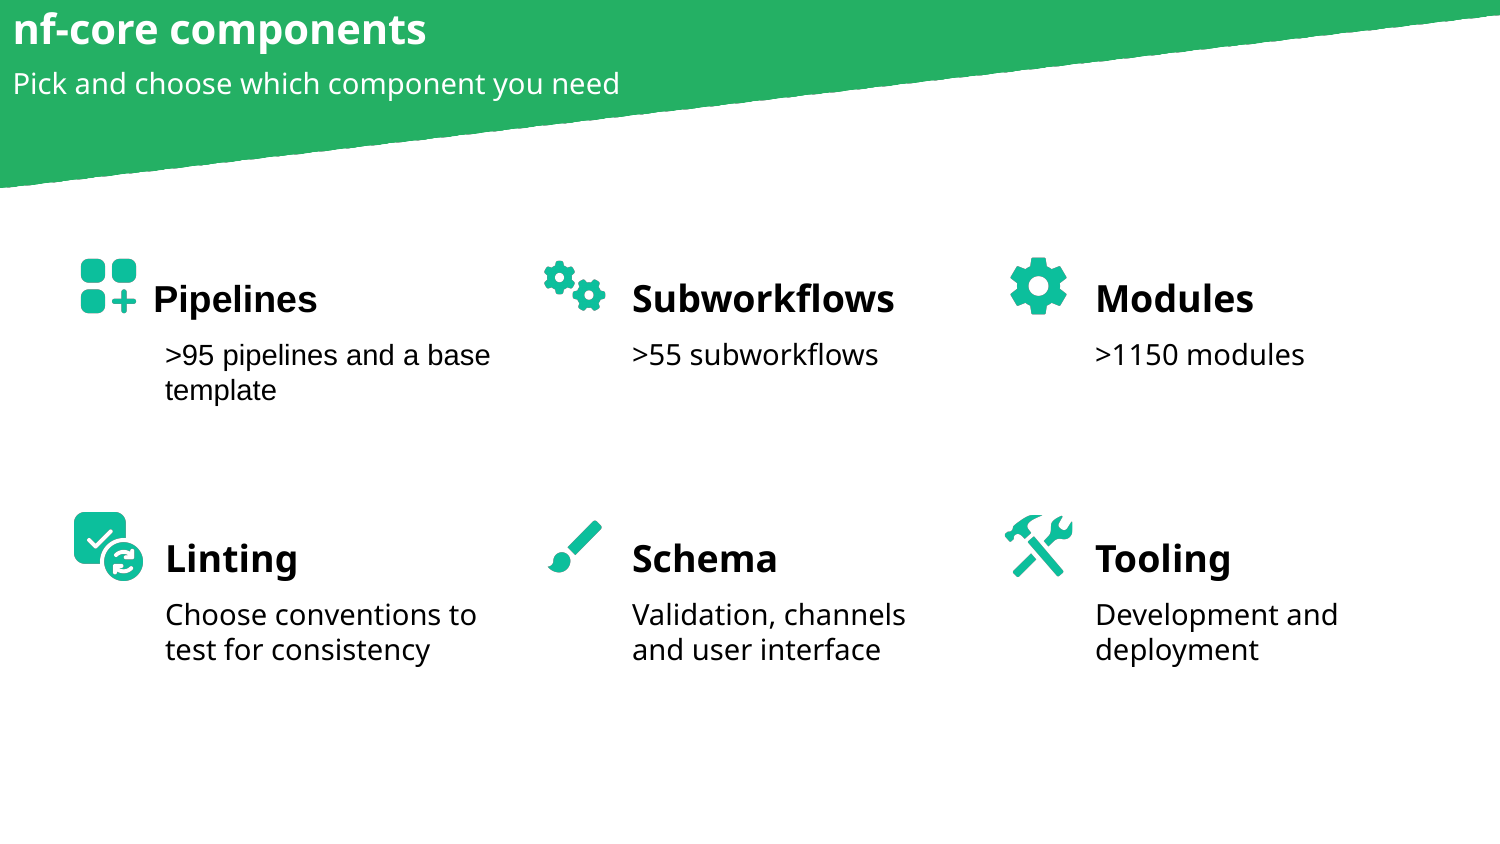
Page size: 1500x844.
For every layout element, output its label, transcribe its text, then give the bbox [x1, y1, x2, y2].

text_box >55 subworkflows [632, 336, 963, 469]
list >95 pipelines and a base template [165, 336, 495, 469]
picture [1004, 512, 1073, 581]
picture [0, 0, 1500, 188]
picture [544, 260, 606, 312]
picture [74, 512, 143, 581]
text_box Validation, channels and user interface [632, 596, 963, 729]
text_box Choose conventions to test for consistency [164, 596, 495, 729]
text_box Linting [165, 521, 495, 581]
text_box nf-core components [12, 2, 1363, 54]
text_box Pick and choose which component you need [12, 65, 1363, 102]
text_box Schema [632, 521, 963, 581]
picture [1004, 252, 1073, 321]
text_box >1150 modules [1094, 336, 1425, 469]
text_box Development and deployment [1094, 596, 1425, 729]
text_box Subworkflows [632, 261, 963, 320]
picture [541, 512, 610, 581]
text_box Modules [1094, 261, 1425, 320]
picture [74, 252, 143, 321]
text_box Pipelines [153, 261, 484, 320]
text_box Tooling [1094, 521, 1425, 581]
